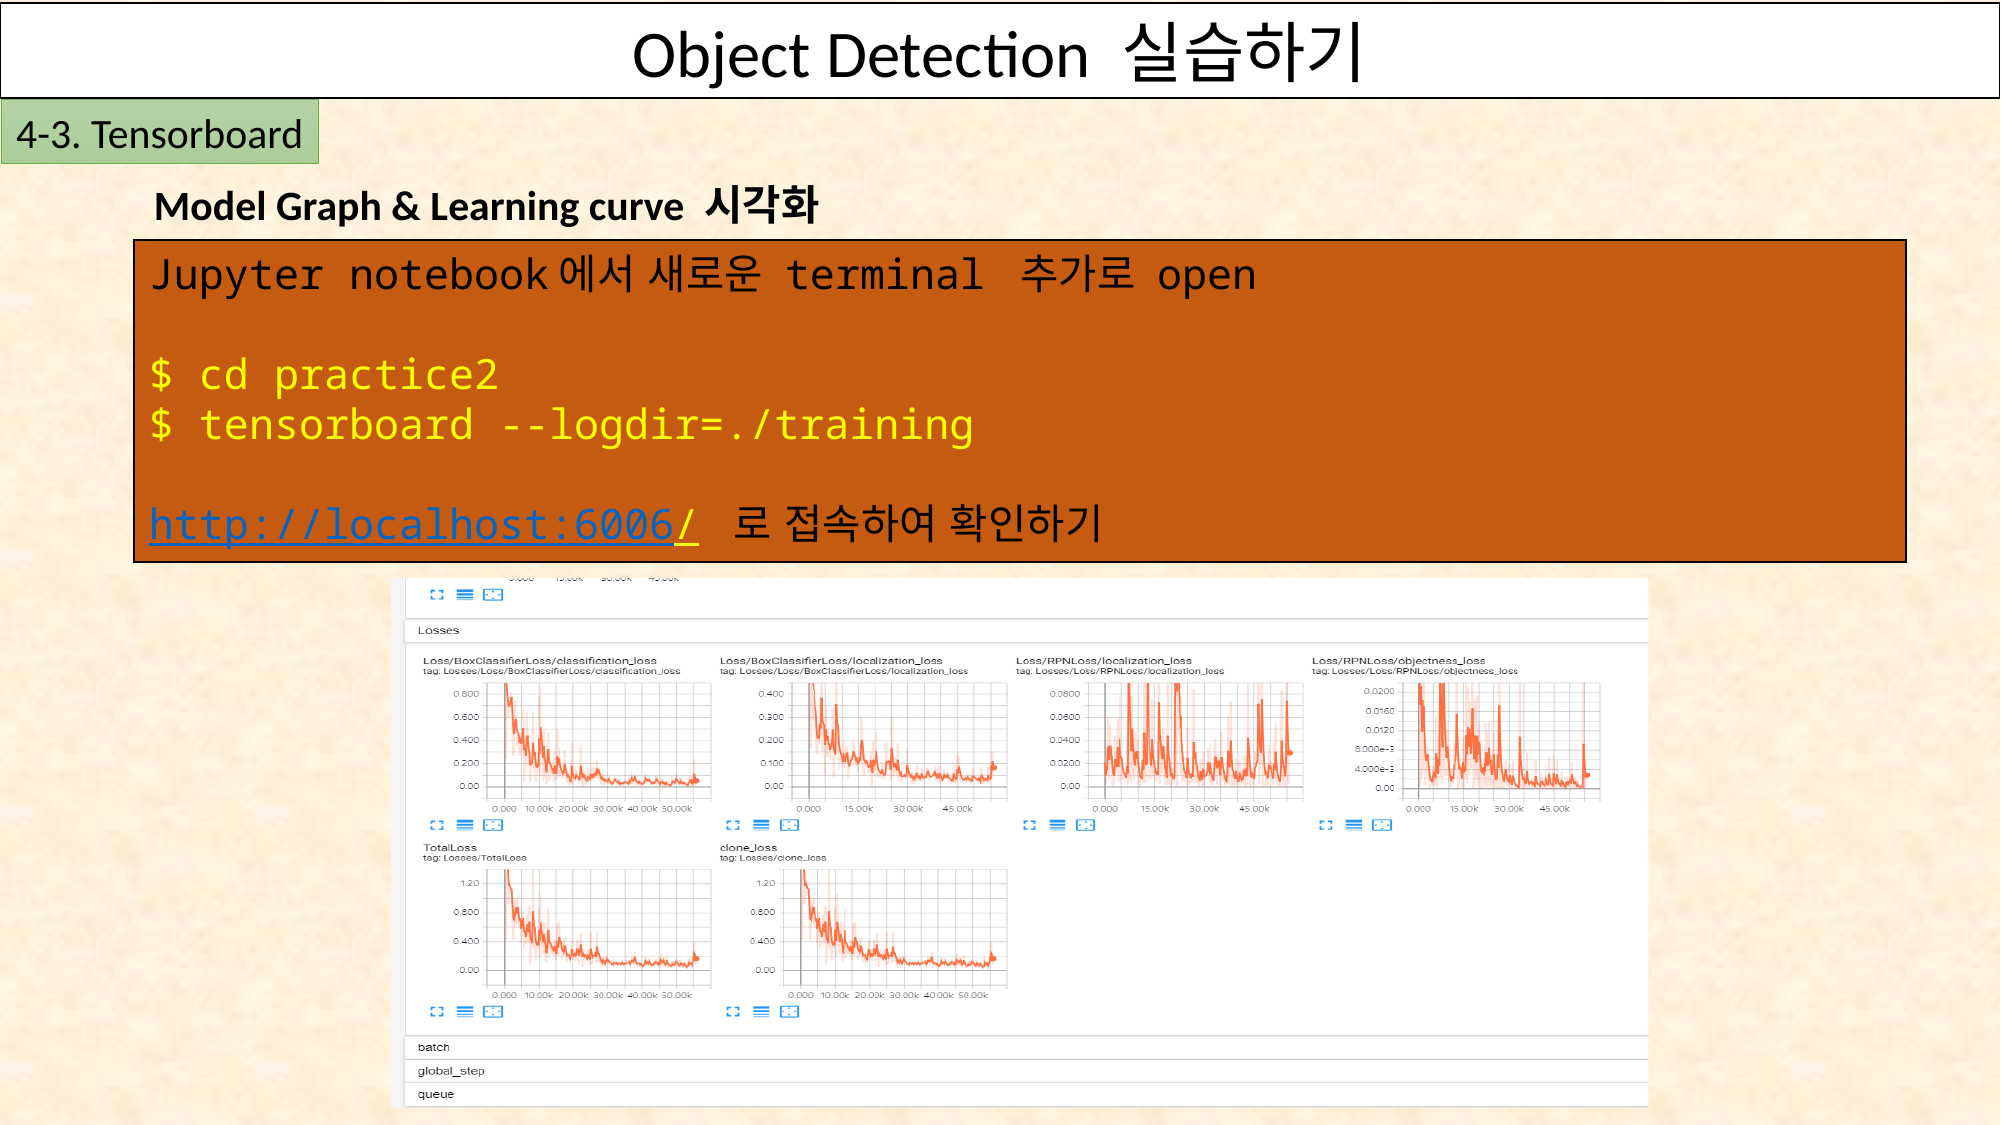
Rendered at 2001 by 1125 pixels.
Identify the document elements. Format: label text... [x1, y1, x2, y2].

text_box Object Detection 실습하기 [0, 2, 2000, 99]
text_box Jupyter notebook에서 새로운 terminal 추가로 open $ cd practice2 $ tensorboard --logdir=./training http://localhost:6006/ 로 접속하여 확인하기 [133, 239, 1907, 563]
text_box Model Graph & Learning curve 시각화 [129, 171, 1834, 237]
text_box 4-3. Tensorboard [1, 99, 319, 164]
picture [0, 0, 2001, 1125]
